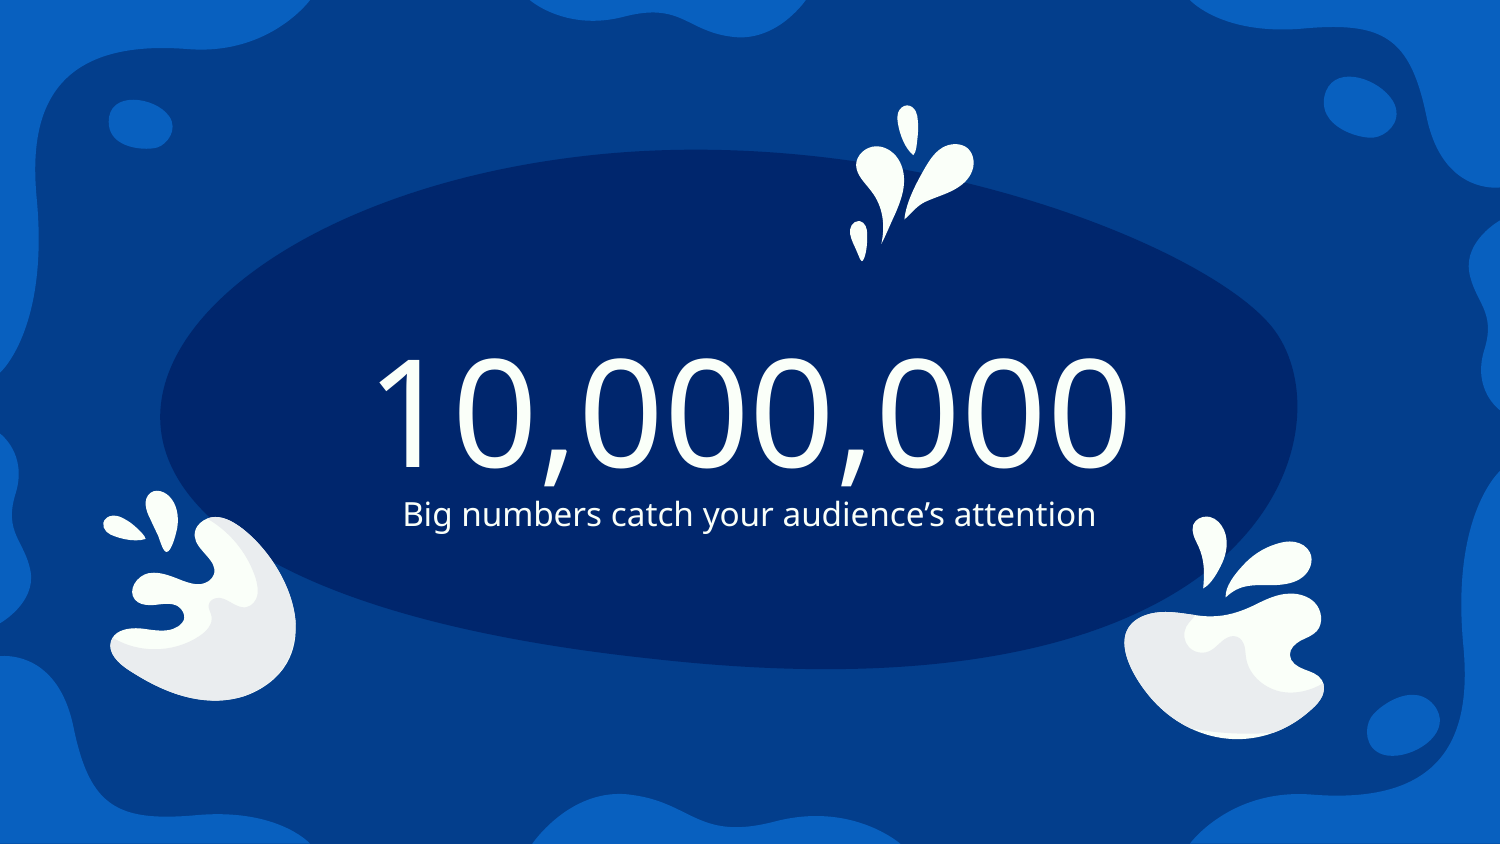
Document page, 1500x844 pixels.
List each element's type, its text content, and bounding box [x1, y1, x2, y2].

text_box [849, 105, 976, 262]
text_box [1100, 516, 1325, 740]
list Big numbers catch your audience’s attention [342, 477, 1158, 542]
title 10,000,000 [220, 302, 1280, 492]
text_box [102, 490, 327, 701]
